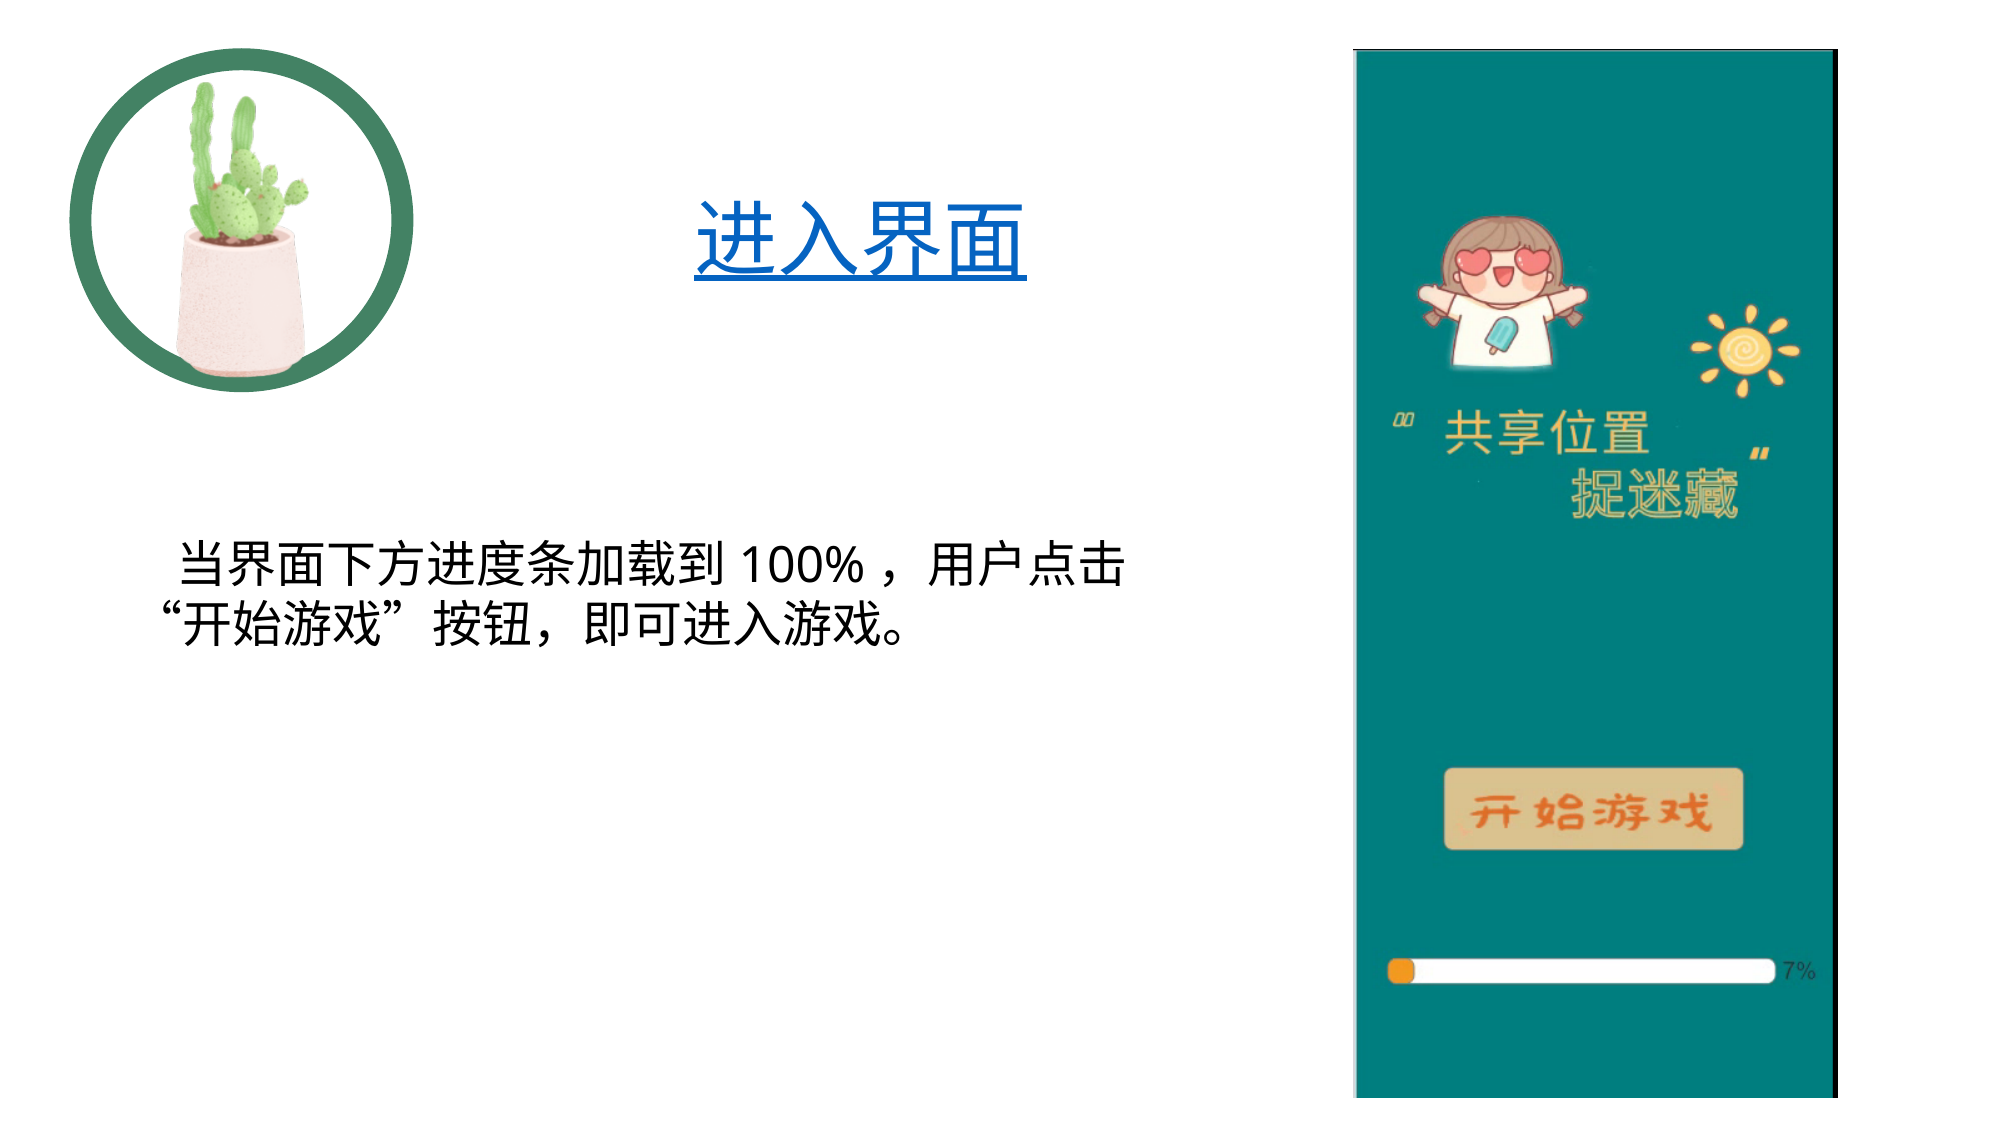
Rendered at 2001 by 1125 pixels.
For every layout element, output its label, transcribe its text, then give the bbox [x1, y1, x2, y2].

text_box [68, 100, 117, 341]
text_box 进入界面 [679, 178, 1046, 287]
text_box [372, 106, 415, 334]
picture [117, 48, 372, 417]
text_box 当界面下方进度条加载到100%，用户点击“开始游戏”按钮，即可进入游戏。 [117, 525, 1178, 891]
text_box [1353, 48, 1839, 1099]
